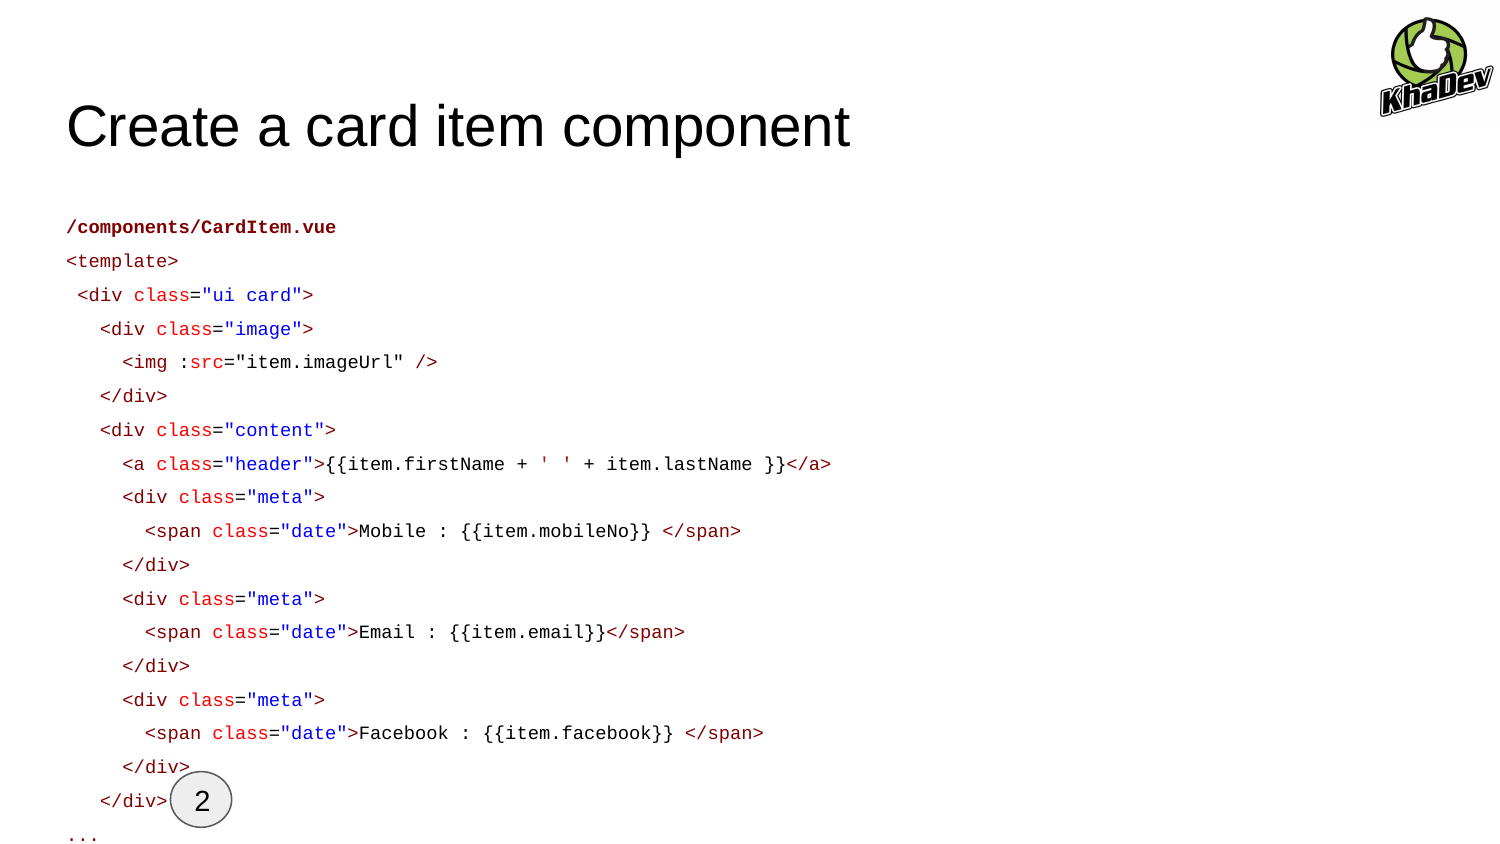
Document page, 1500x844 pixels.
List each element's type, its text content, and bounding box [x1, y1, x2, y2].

picture [1360, 0, 1500, 130]
title Create a card item component [51, 72, 1449, 167]
list /components/CardItem.vue <template> <div class="ui card"> <div class="image"> <img :src="item.imageUrl" /> </div> <div class="content"> <a class="header">{{item.firstName + ' ' + item.lastName }}</a> <div class="meta"> <span class="date">Mobile : {{item.mobileNo}} </span> </div> <div class="meta"> <span class="date">Email : {{item.email}}</span> </div> <div class="meta"> <span class="date">Facebook : {{item.facebook}} </span> </div> </div> ... [51, 189, 1449, 750]
text_box 2 [170, 771, 232, 828]
